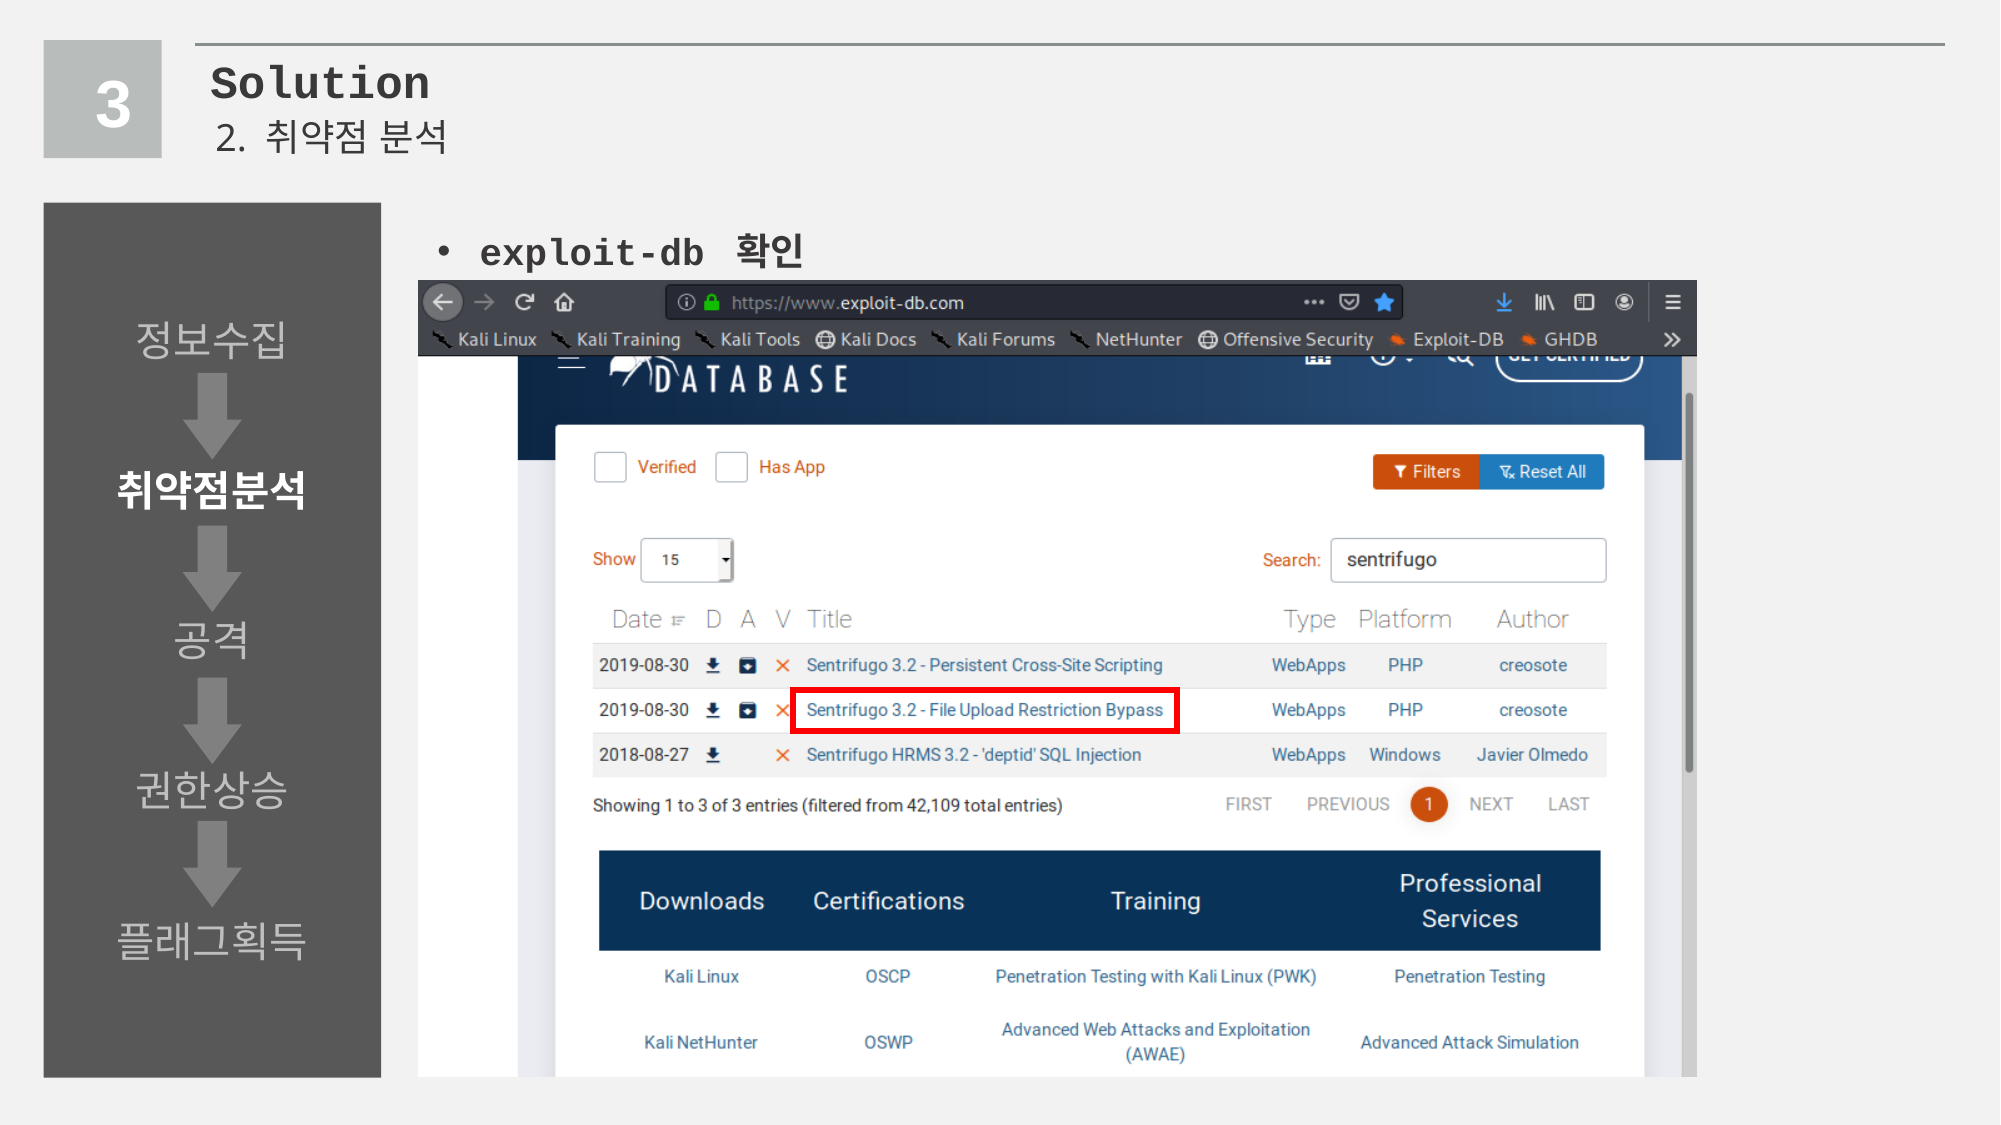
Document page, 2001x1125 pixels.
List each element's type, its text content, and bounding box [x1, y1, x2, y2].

text_box 3 [80, 75, 123, 148]
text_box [43, 202, 382, 1078]
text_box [417, 280, 1697, 1077]
text_box Solution [195, 75, 446, 116]
text_box [0, 0, 2000, 75]
text_box [42, 75, 163, 159]
text_box 2. 취약점 분석 [200, 106, 464, 166]
text_box exploit-db 확인 [382, 221, 1169, 281]
